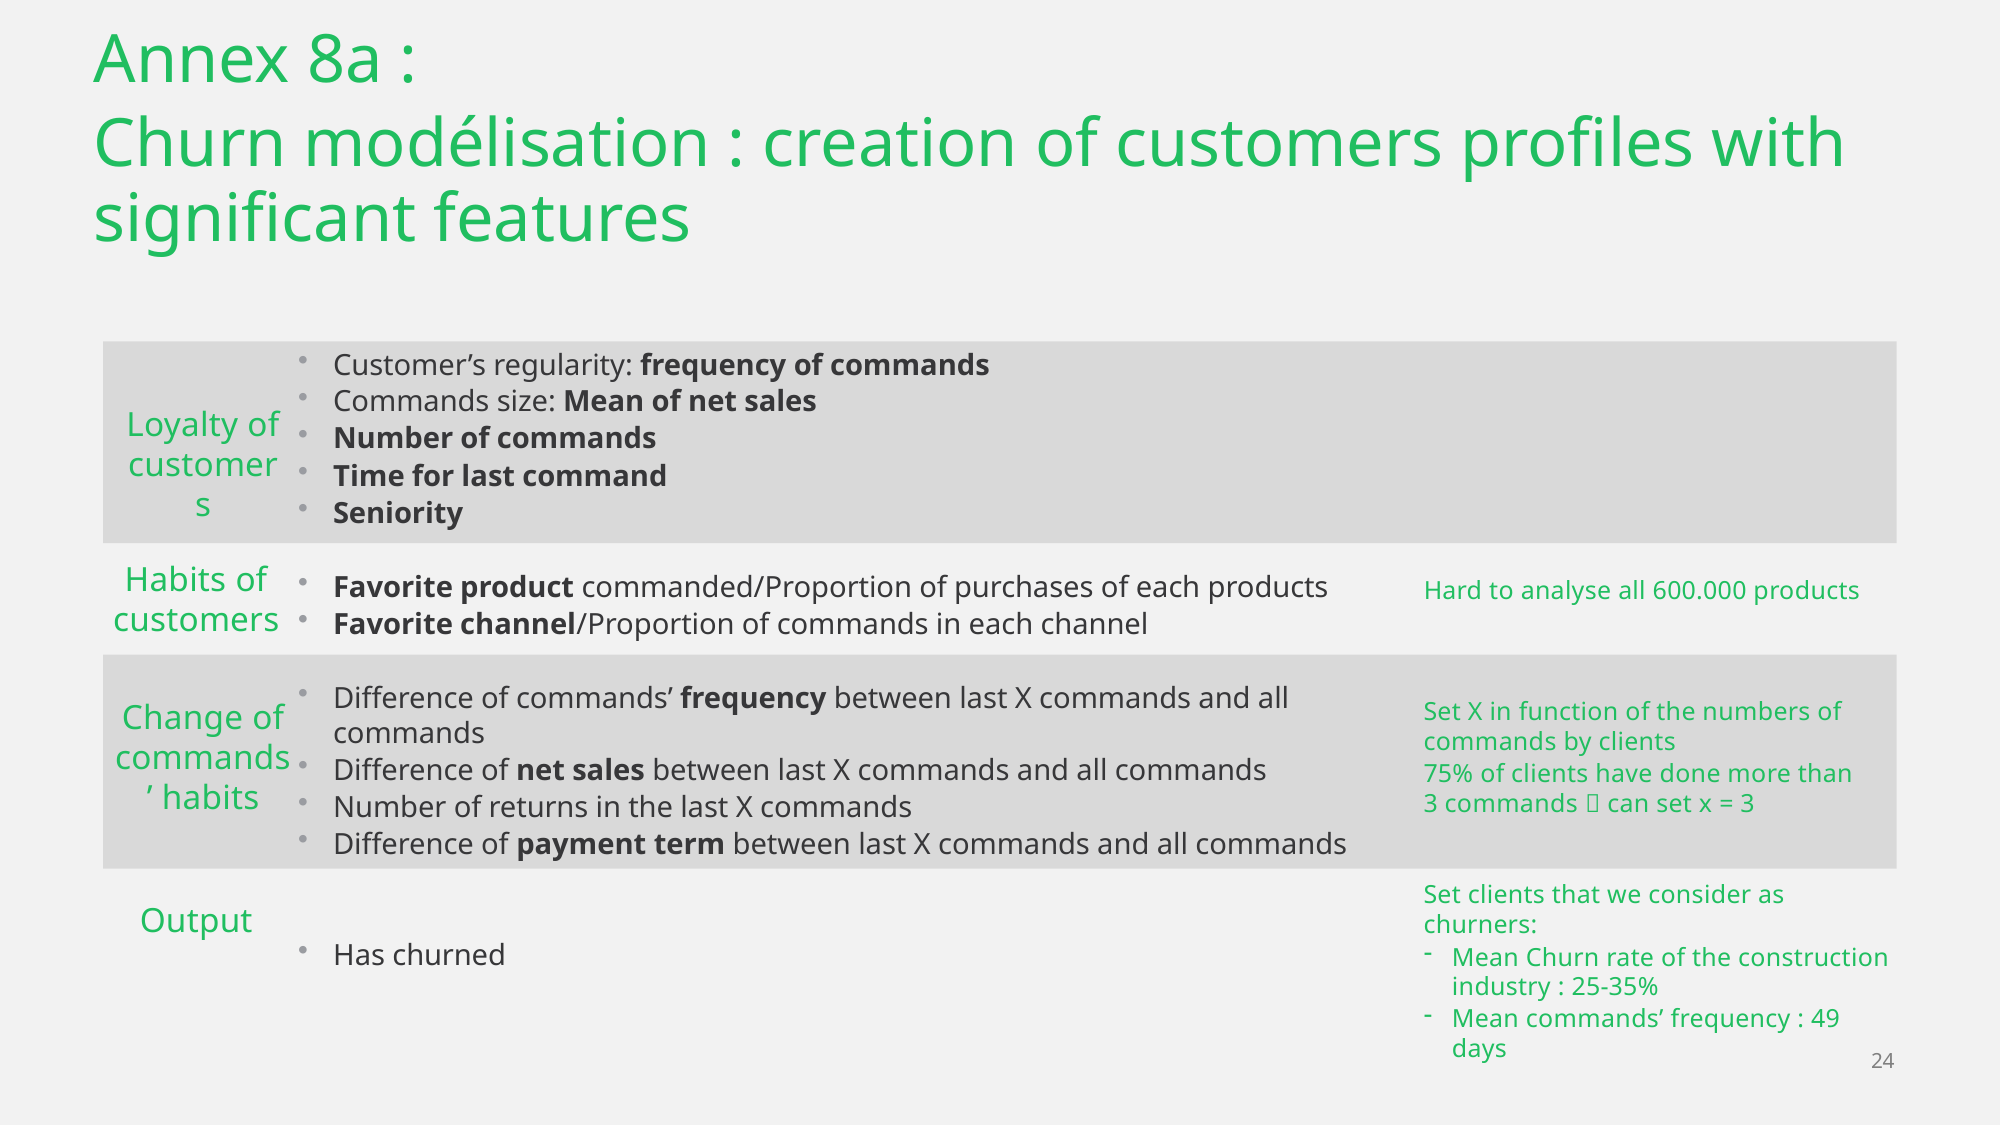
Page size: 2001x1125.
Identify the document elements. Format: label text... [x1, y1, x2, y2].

text_box Annex 8a : Churn modélisation : creation of customers profiles with significant features [91, 11, 1909, 255]
text_box Output [113, 897, 277, 940]
text_box Loyalty of customers [120, 400, 284, 523]
text_box Customer’s regularity: frequency of commands Commands size: Mean of net sales Number of commands Time for last command Seniority Favorite product commanded/Proportion of purchases of each products Favorite channel/Proportion of commands in each channel Difference of commands’ frequency between last X commands and all commands Difference of net sales between last X commands and all commands Number of returns in the last X commands Difference of payment term between last X commands and all commands Has churned [296, 343, 1422, 972]
text_box [102, 341, 1898, 544]
text_box [102, 654, 296, 870]
text_box Hard to analyse all 600.000 products [1421, 572, 2000, 605]
text_box Change of commands’ habits [112, 694, 293, 817]
text_box [1422, 654, 1898, 870]
text_box Set X in function of the numbers of commands by clients 75% of clients have done more than 3 commands  can set x = 3 [1421, 693, 1863, 818]
text_box Habits of customers [87, 556, 303, 639]
text_box Set clients that we consider as churners: Mean Churn rate of the construction industry : 25-35% Mean commands’ frequency : 49 days [1421, 876, 1897, 1063]
